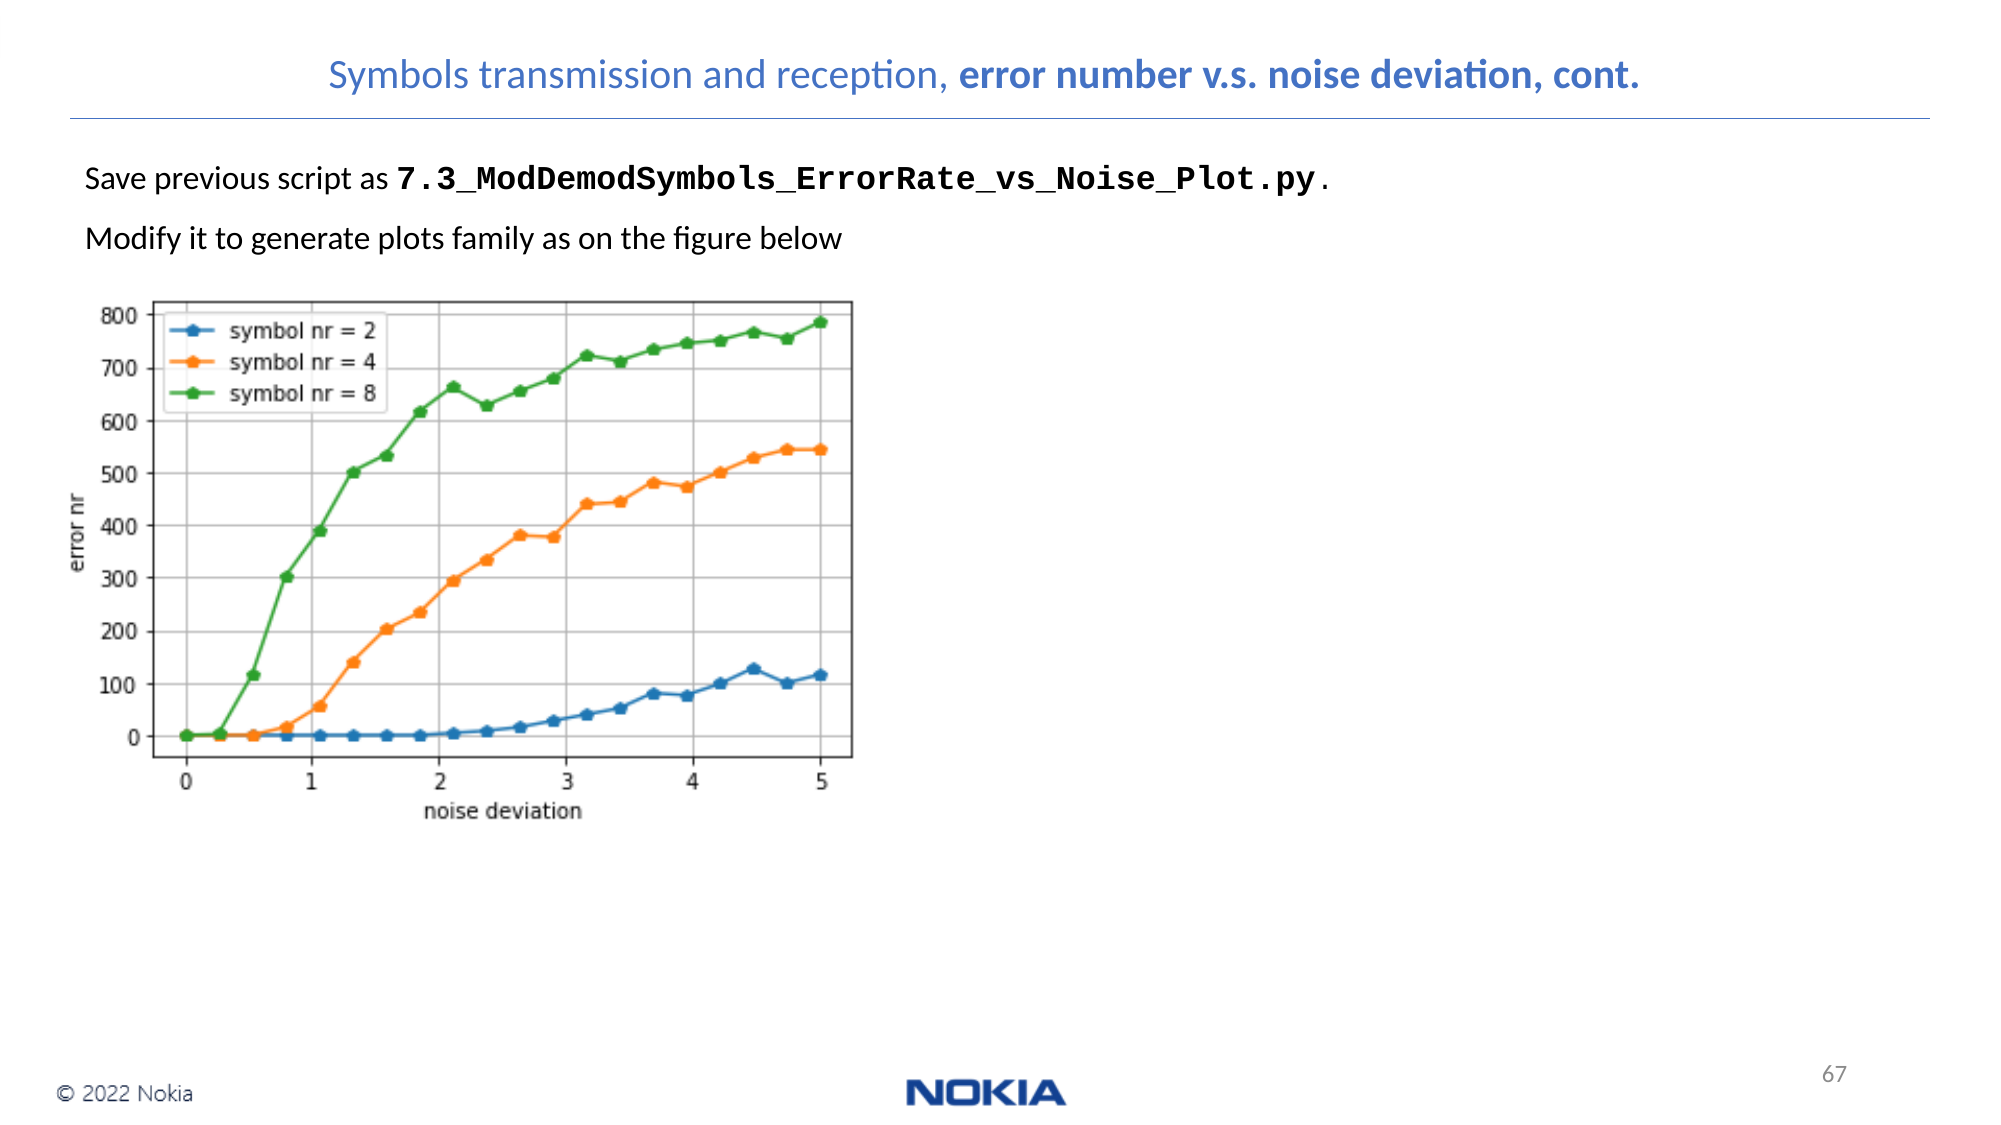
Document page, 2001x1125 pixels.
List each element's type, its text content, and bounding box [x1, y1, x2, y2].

picture [55, 289, 866, 836]
text_box Save previous script as 7.3_ModDemodSymbols_ErrorRate_vs_Noise_Plot.py. Modify it to generate plots family as on the figure below [70, 128, 1930, 264]
picture [36, 1066, 1167, 1111]
text_box Symbols transmission and reception, error number v.s. noise deviation, cont. [55, 35, 1915, 104]
slide_number 67 [1412, 1042, 1863, 1103]
